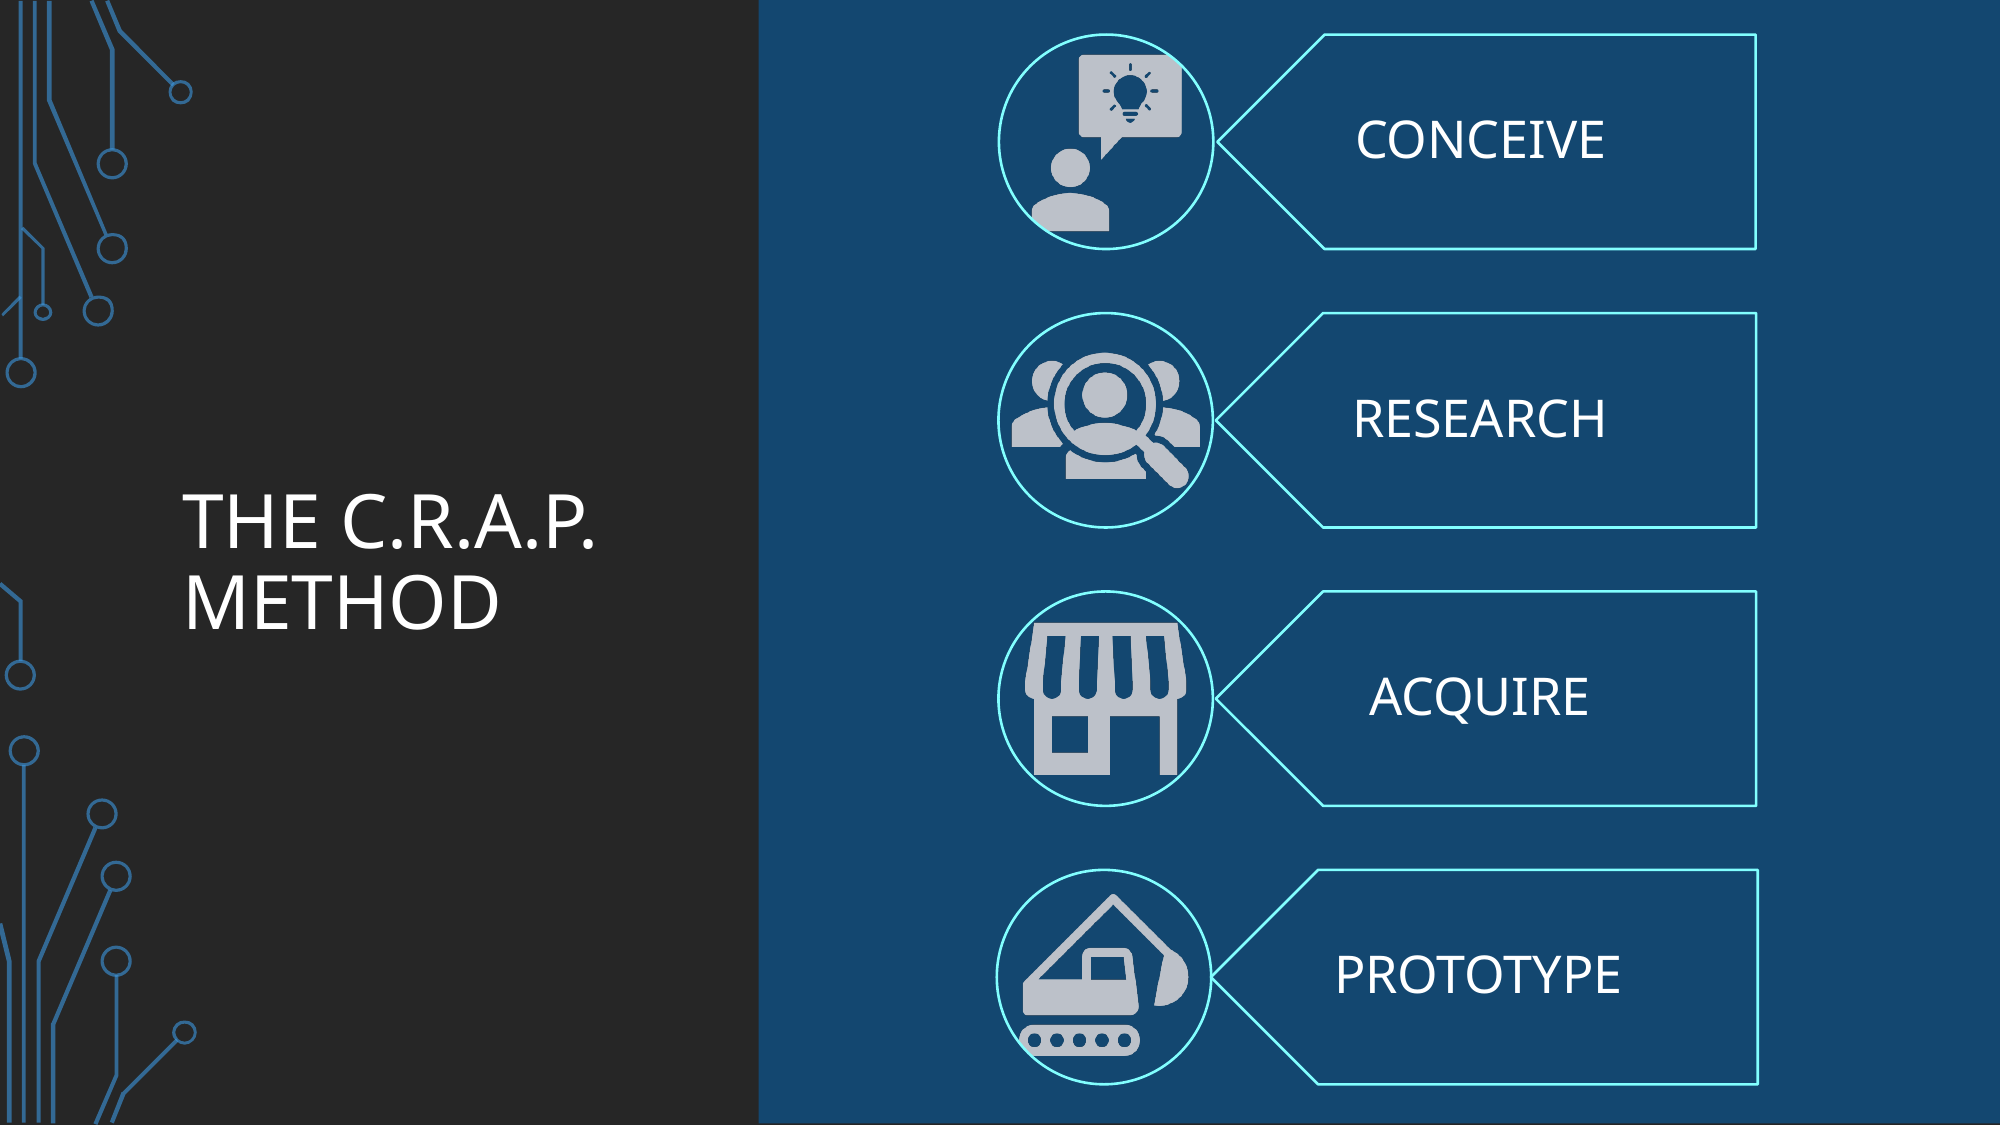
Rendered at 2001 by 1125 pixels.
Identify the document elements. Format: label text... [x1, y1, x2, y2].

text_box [0, 0, 199, 1125]
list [805, 34, 1950, 1085]
title The C.R.A.P. Method [199, 179, 670, 950]
text_box [758, 0, 2000, 1124]
text_box [199, 0, 2000, 1125]
